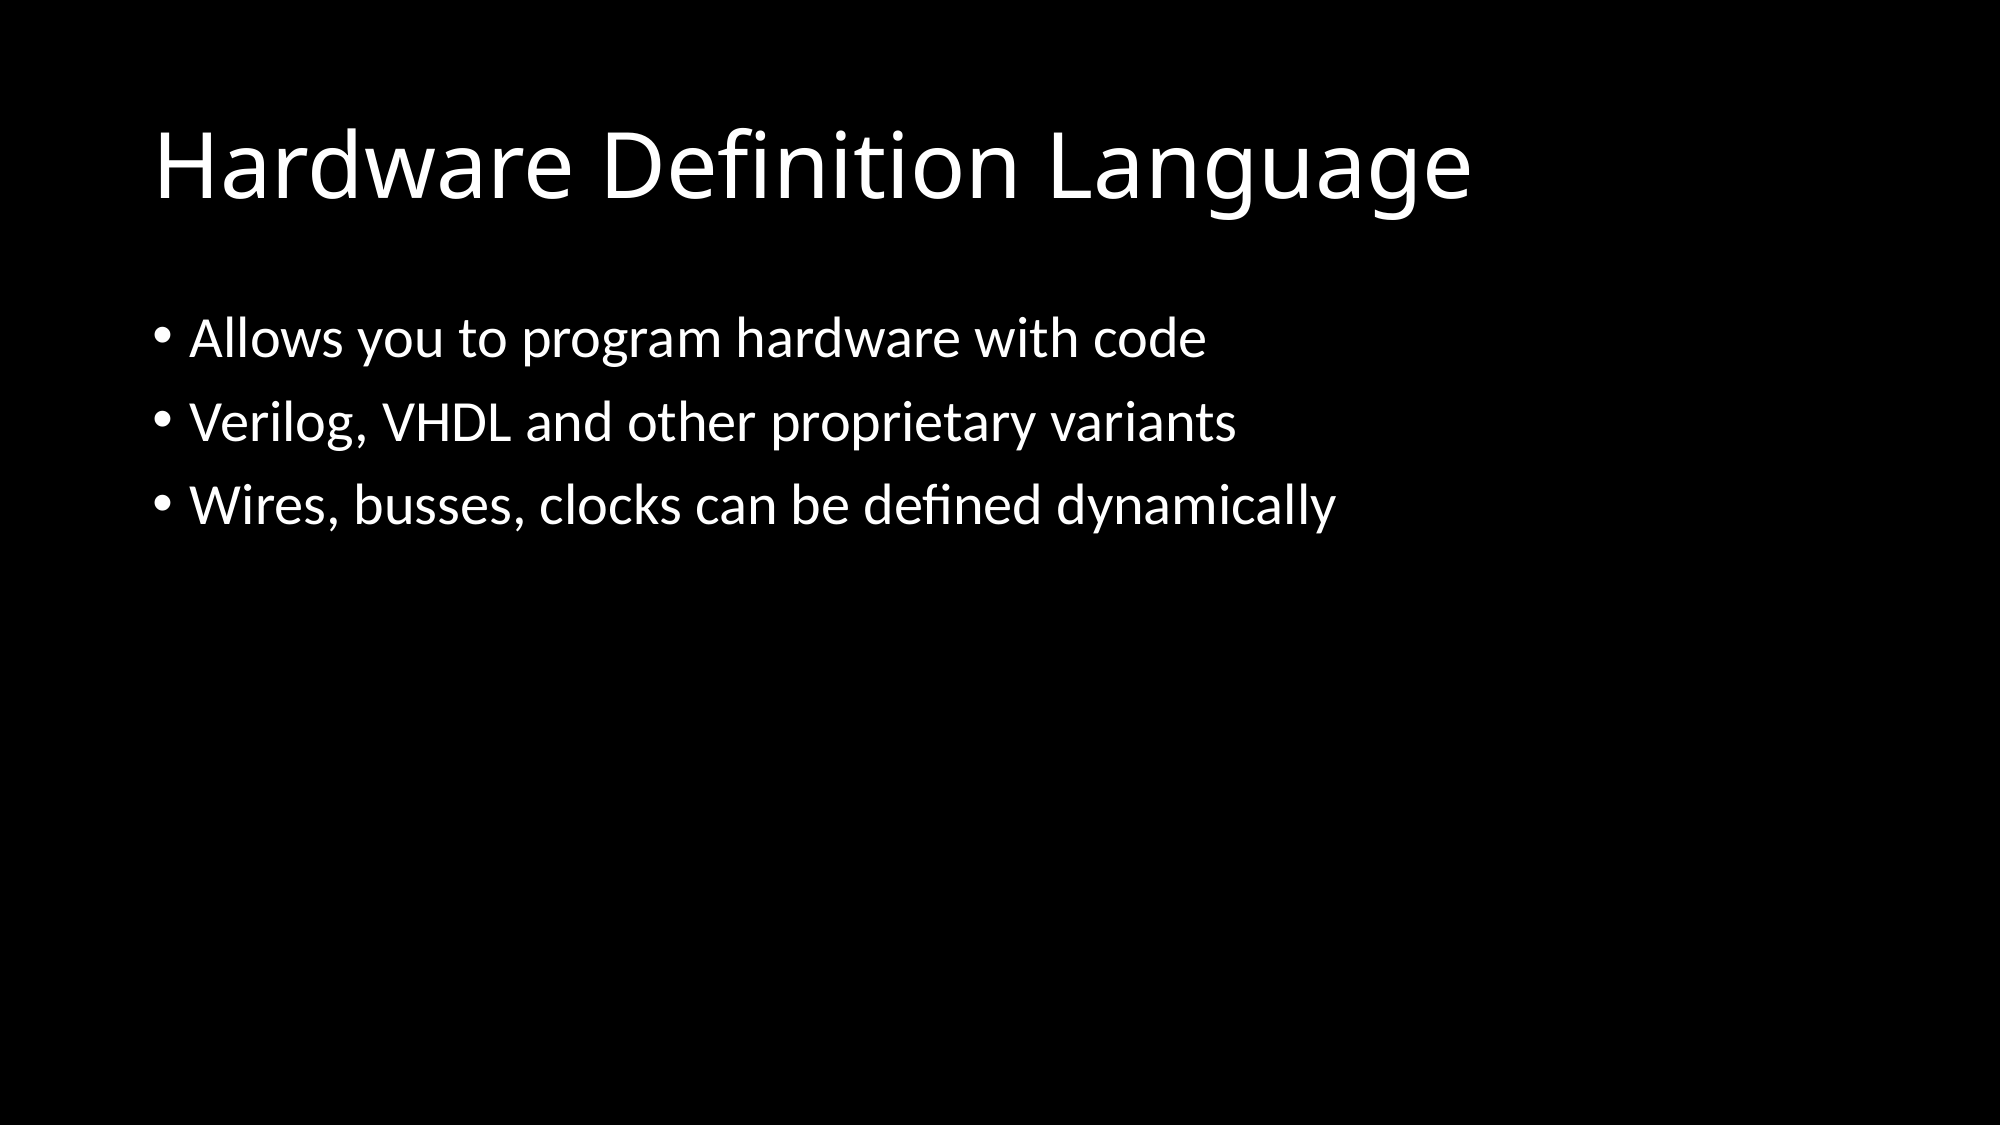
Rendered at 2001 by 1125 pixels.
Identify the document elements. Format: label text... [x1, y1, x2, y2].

title Hardware Definition Language [137, 59, 1863, 278]
list Allows you to program hardware with code Verilog, VHDL and other proprietary variants Wires, busses, clocks can be defined dynamically [137, 299, 1863, 1014]
